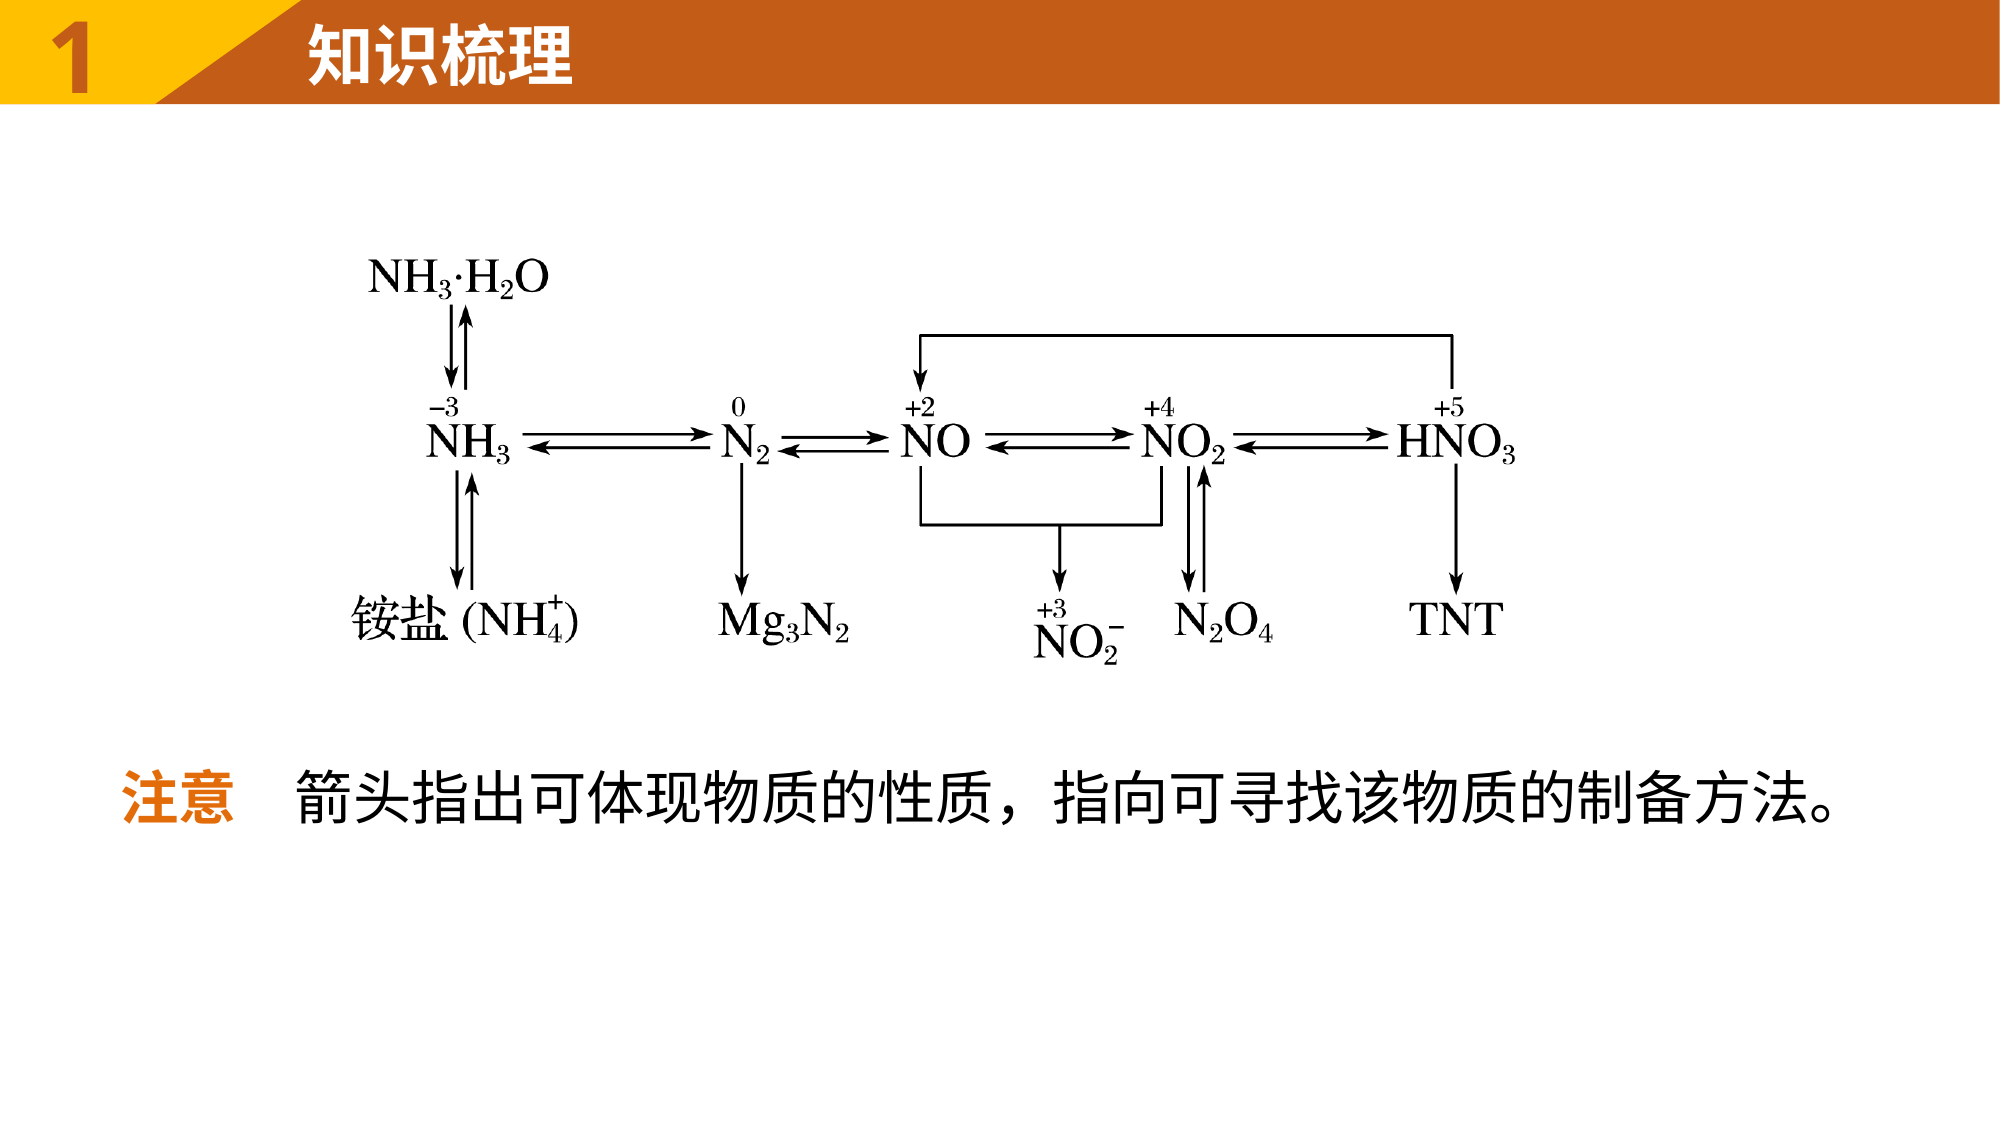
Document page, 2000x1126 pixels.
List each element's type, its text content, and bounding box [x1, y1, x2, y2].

picture [343, 243, 1526, 678]
text_box 注意 箭头指出可体现物质的性质，指向可寻找该物质的制备方法。 [105, 718, 1894, 839]
